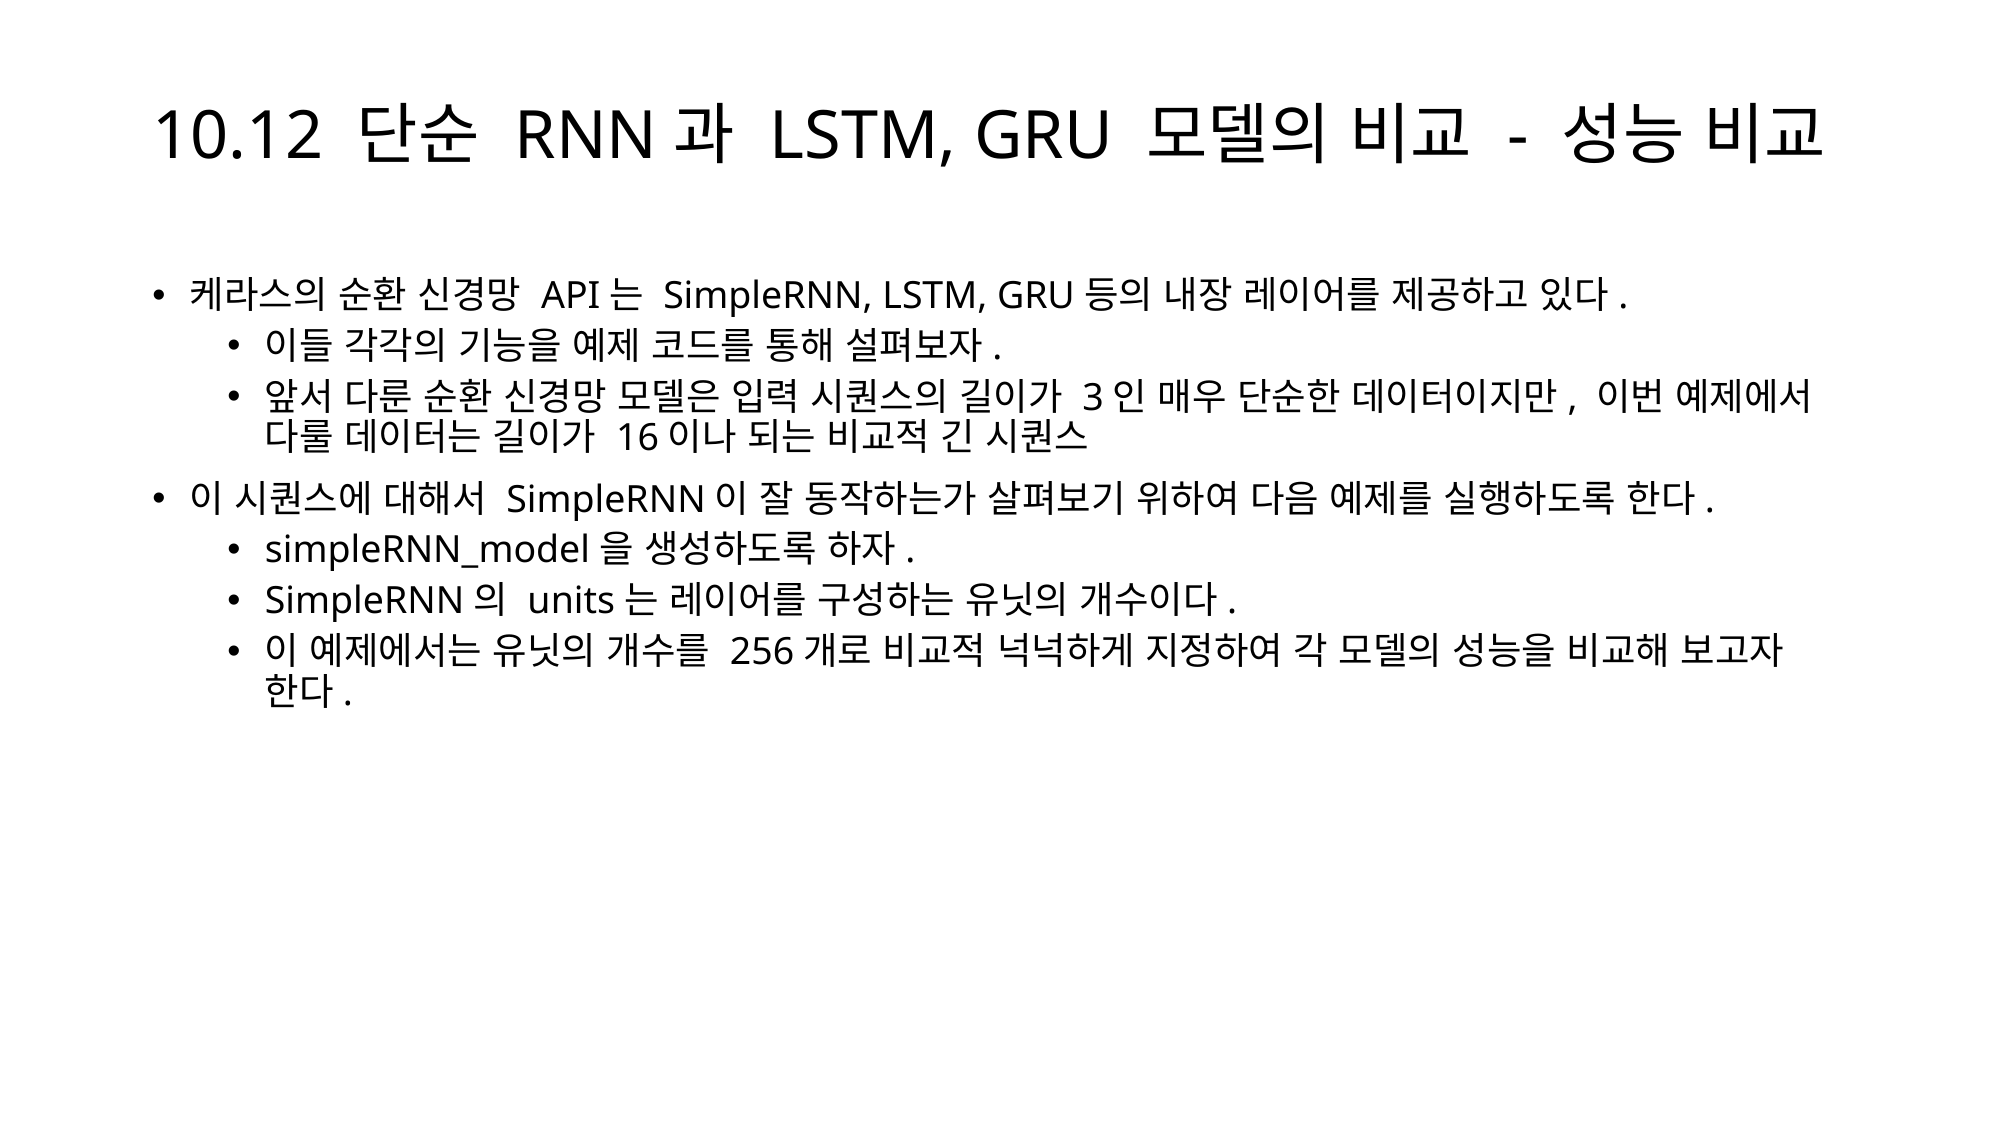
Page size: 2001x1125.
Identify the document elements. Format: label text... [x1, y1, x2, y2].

list 케라스의 순환 신경망 API는 SimpleRNN, LSTM, GRU등의 내장 레이어를 제공하고 있다. 이들 각각의 기능을 예제 코드를 통해 설펴보자. 앞서 다룬 순환 신경망 모델은 입력 시퀀스의 길이가 3인 매우 단순한 데이터이지만, 이번 예제에서 다룰 데이터는 길이가 16이나 되는 비교적 긴 시퀀스 이 시퀀스에 대해서 SimpleRNN이 잘 동작하는가 살펴보기 위하여 다음 예제를 실행하도록 한다. simpleRNN_model을 생성하도록 하자. SimpleRNN의 units는 레이어를 구성하는 유닛의 개수이다. 이 예제에서는 유닛의 개수를 256개로 비교적 넉넉하게 지정하여 각 모델의 성능을 비교해 보고자 한다. [137, 268, 1863, 968]
title 10.12 단순 RNN과 LSTM, GRU 모델의 비교 - 성능 비교 [137, 59, 1863, 215]
